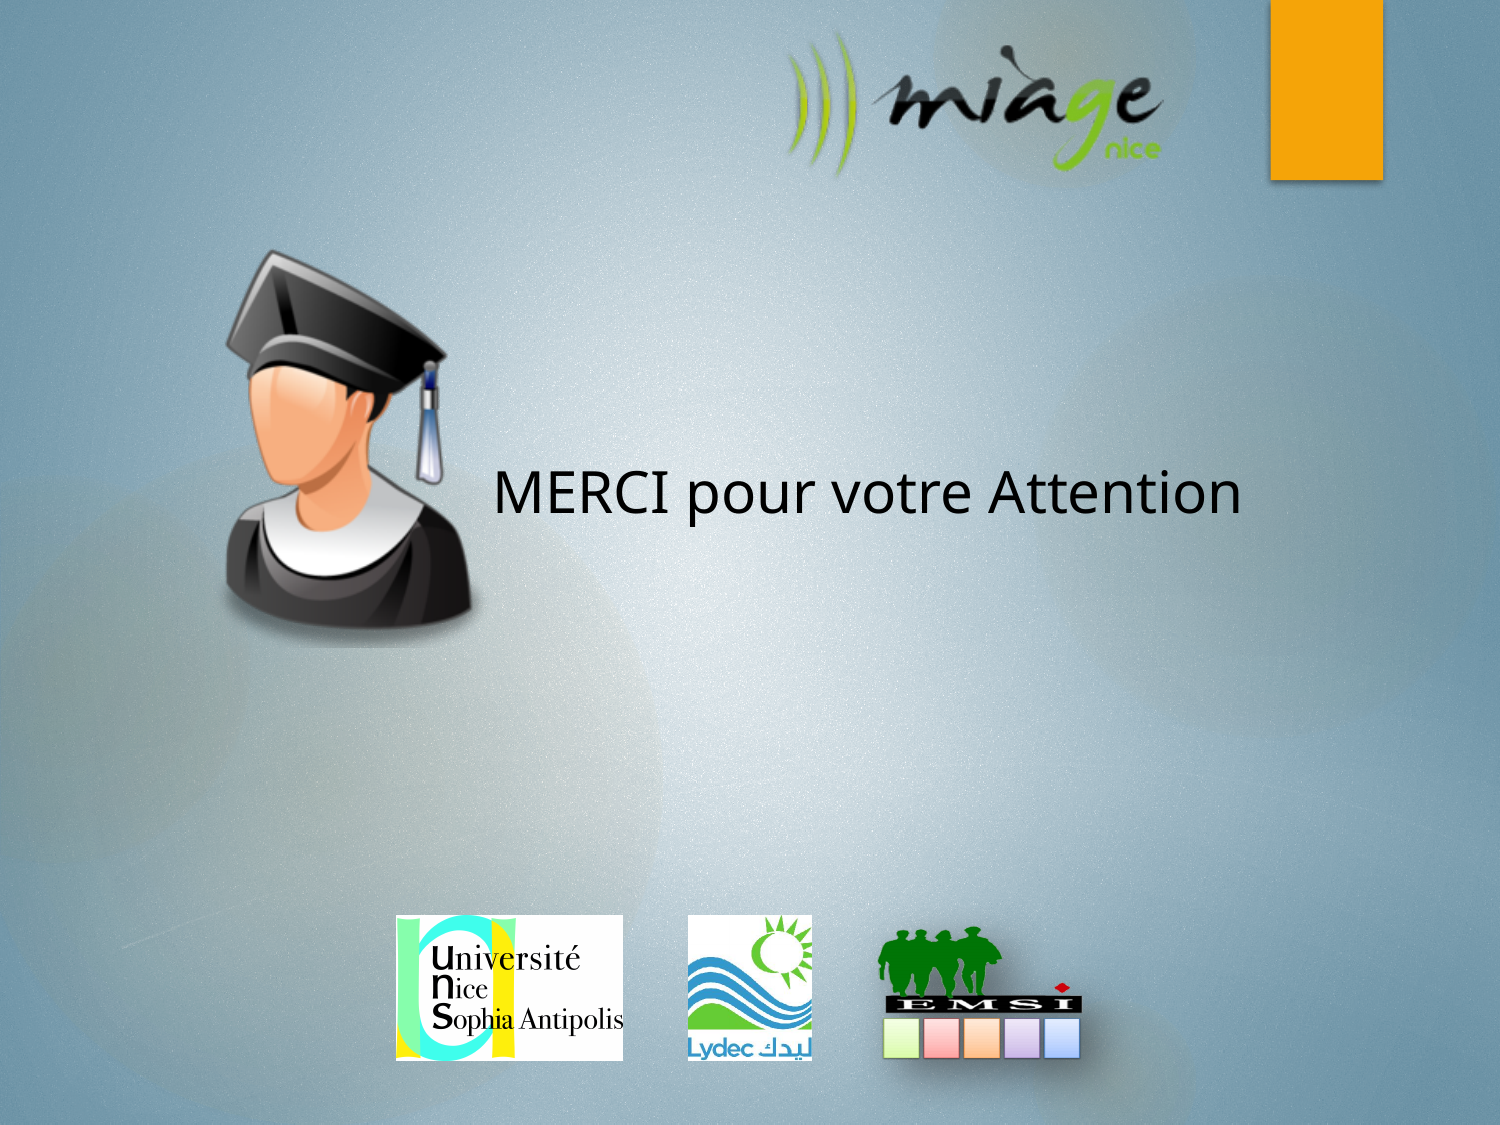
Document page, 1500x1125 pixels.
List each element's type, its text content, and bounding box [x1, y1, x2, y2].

picture [688, 914, 812, 1062]
picture [133, 247, 534, 648]
text_box MERCI pour votre Attention [539, 447, 1259, 533]
picture [396, 914, 623, 1062]
picture [868, 914, 1087, 1062]
picture [780, 21, 1164, 187]
